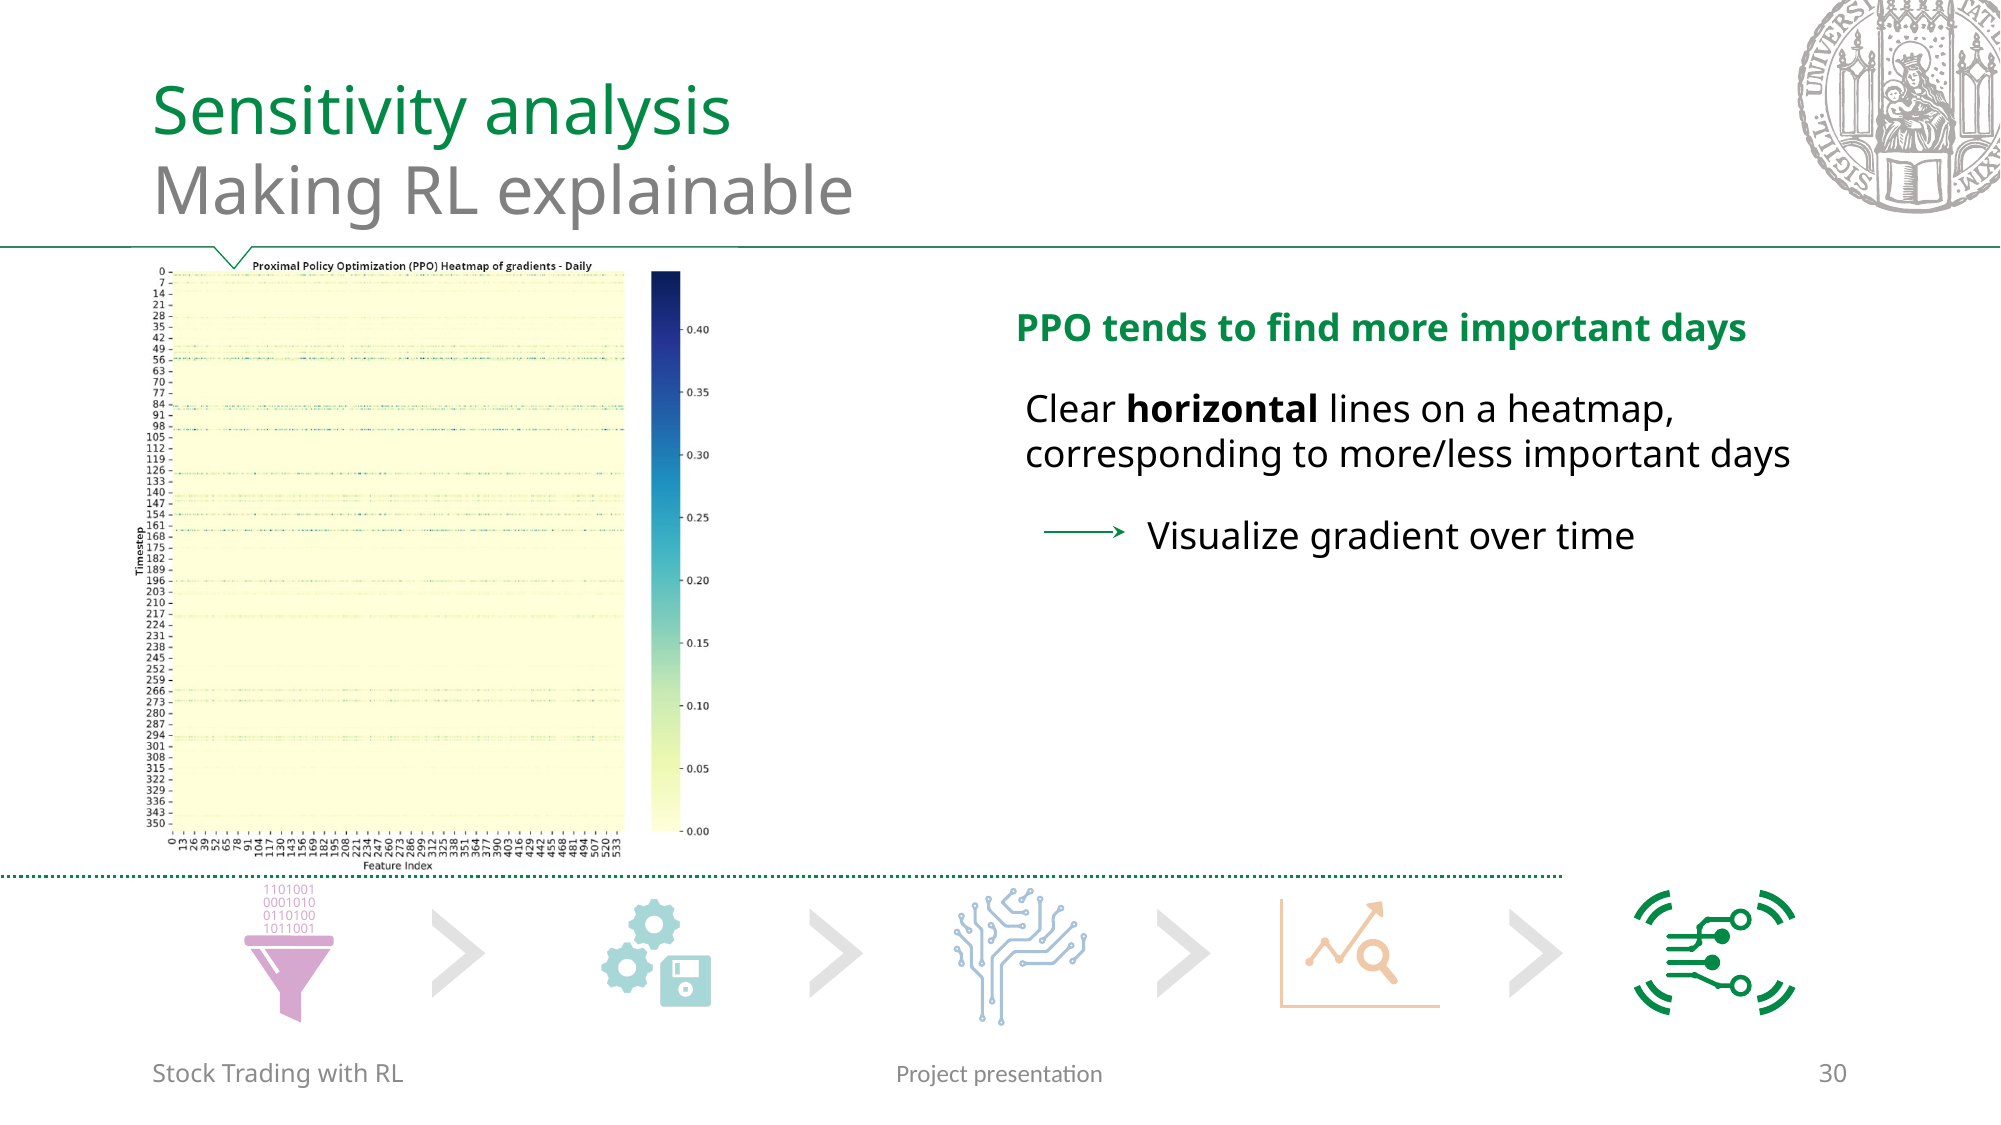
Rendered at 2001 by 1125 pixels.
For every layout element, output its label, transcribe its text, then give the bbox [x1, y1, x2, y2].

title Sensitivity analysis Making RL explainable [137, 59, 1863, 247]
picture [131, 247, 738, 876]
slide_number 30 [1412, 1042, 1863, 1103]
text_box [114, 883, 1582, 1032]
footer Project presentation [662, 1042, 1338, 1103]
picture [131, 877, 738, 884]
slide_number Stock Trading with RL [137, 1042, 588, 1103]
text_box PPO tends to find more important days [1000, 297, 1784, 357]
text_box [244, 883, 1796, 1027]
text_box Clear horizontal lines on a heatmap, corresponding to more/less important days [1010, 378, 1828, 483]
text_box Visualize gradient over time [1132, 504, 1651, 564]
